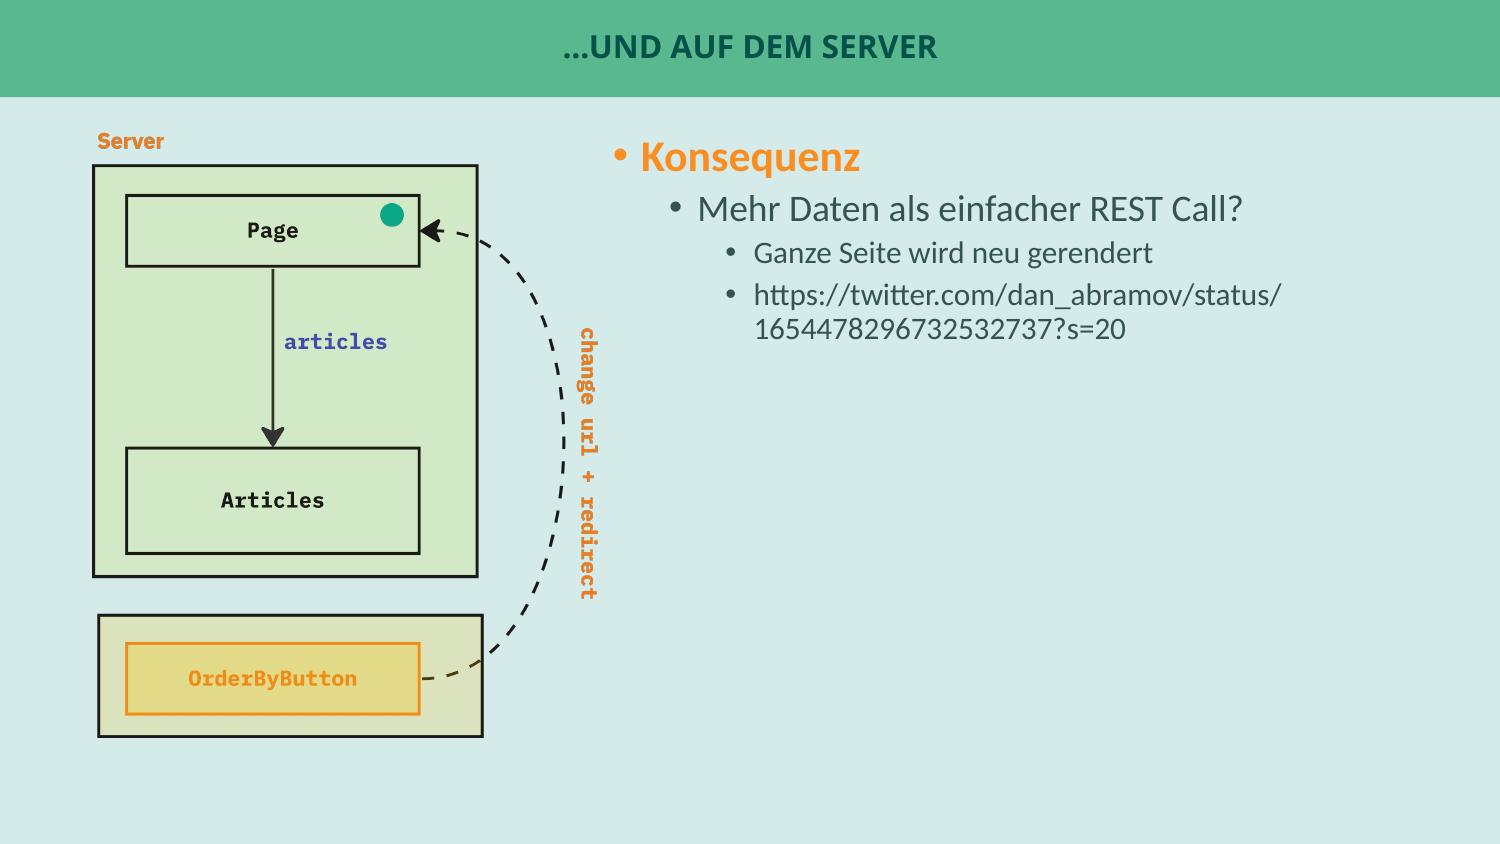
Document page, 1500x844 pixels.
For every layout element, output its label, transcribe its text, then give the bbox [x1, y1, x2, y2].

picture [92, 126, 603, 738]
list Konsequenz Mehr Daten als einfacher REST Call? Ganze Seite wird neu gerendert https://twitter.com/dan_abramov/status/1654478296732532737?s=20 [597, 126, 1470, 782]
title ...und auf dem Server [0, 0, 1500, 98]
